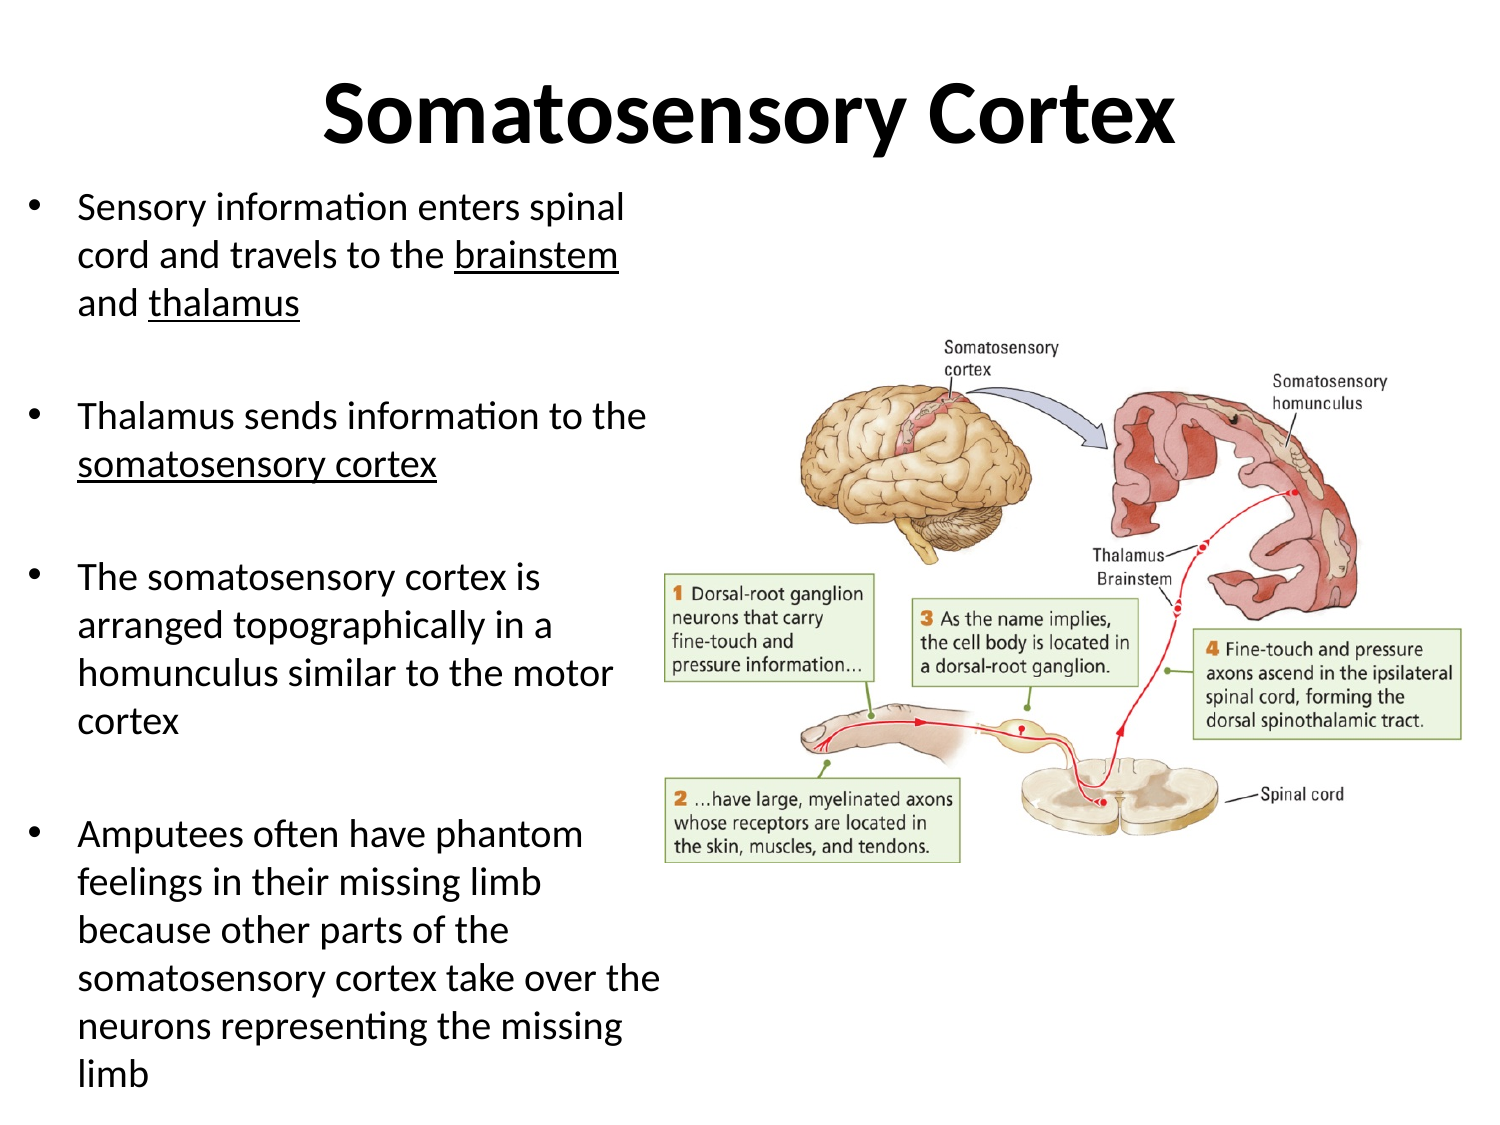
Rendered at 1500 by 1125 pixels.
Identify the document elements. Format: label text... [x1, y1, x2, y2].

list Sensory information enters spinal cord and travels to the brainstem and thalamus Thalamus sends information to the somatosensory cortex The somatosensory cortex is arranged topographically in a homunculus similar to the motor cortex Amputees often have phantom feelings in their missing limb because other parts of the somatosensory cortex take over the neurons representing the missing limb [12, 172, 678, 1109]
title Somatosensory Cortex [75, 12, 1425, 201]
picture [664, 336, 1499, 863]
